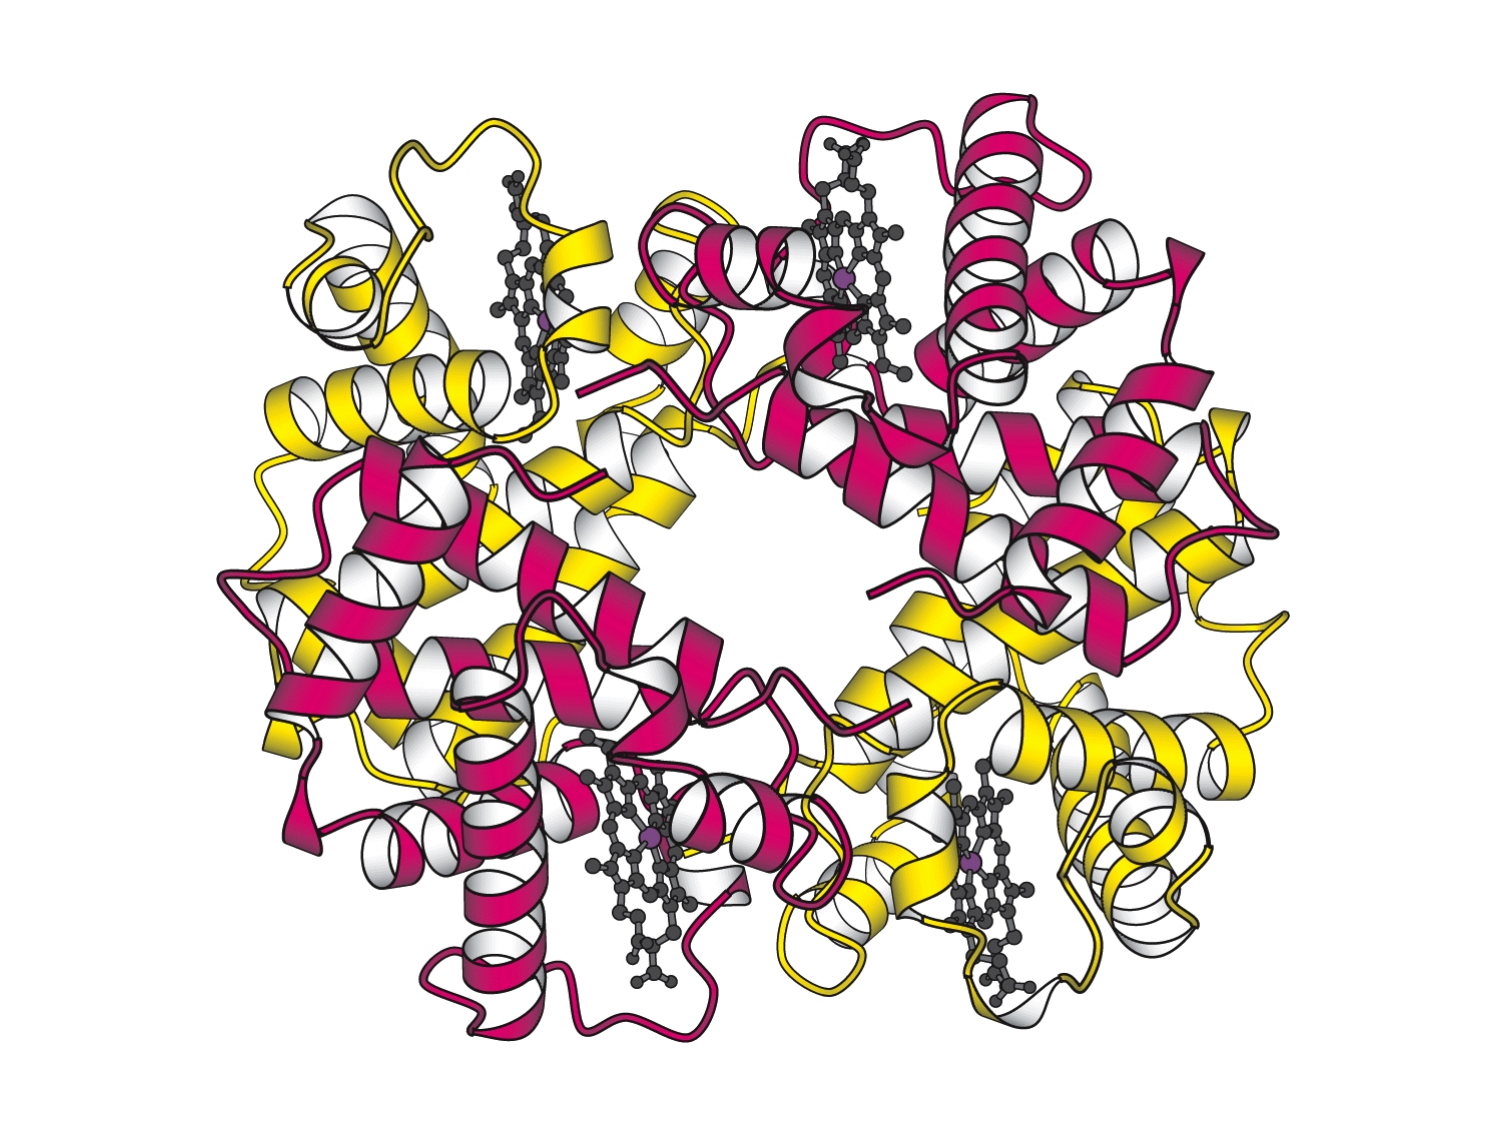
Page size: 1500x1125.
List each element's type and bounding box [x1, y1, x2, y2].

picture [183, 61, 1317, 1063]
